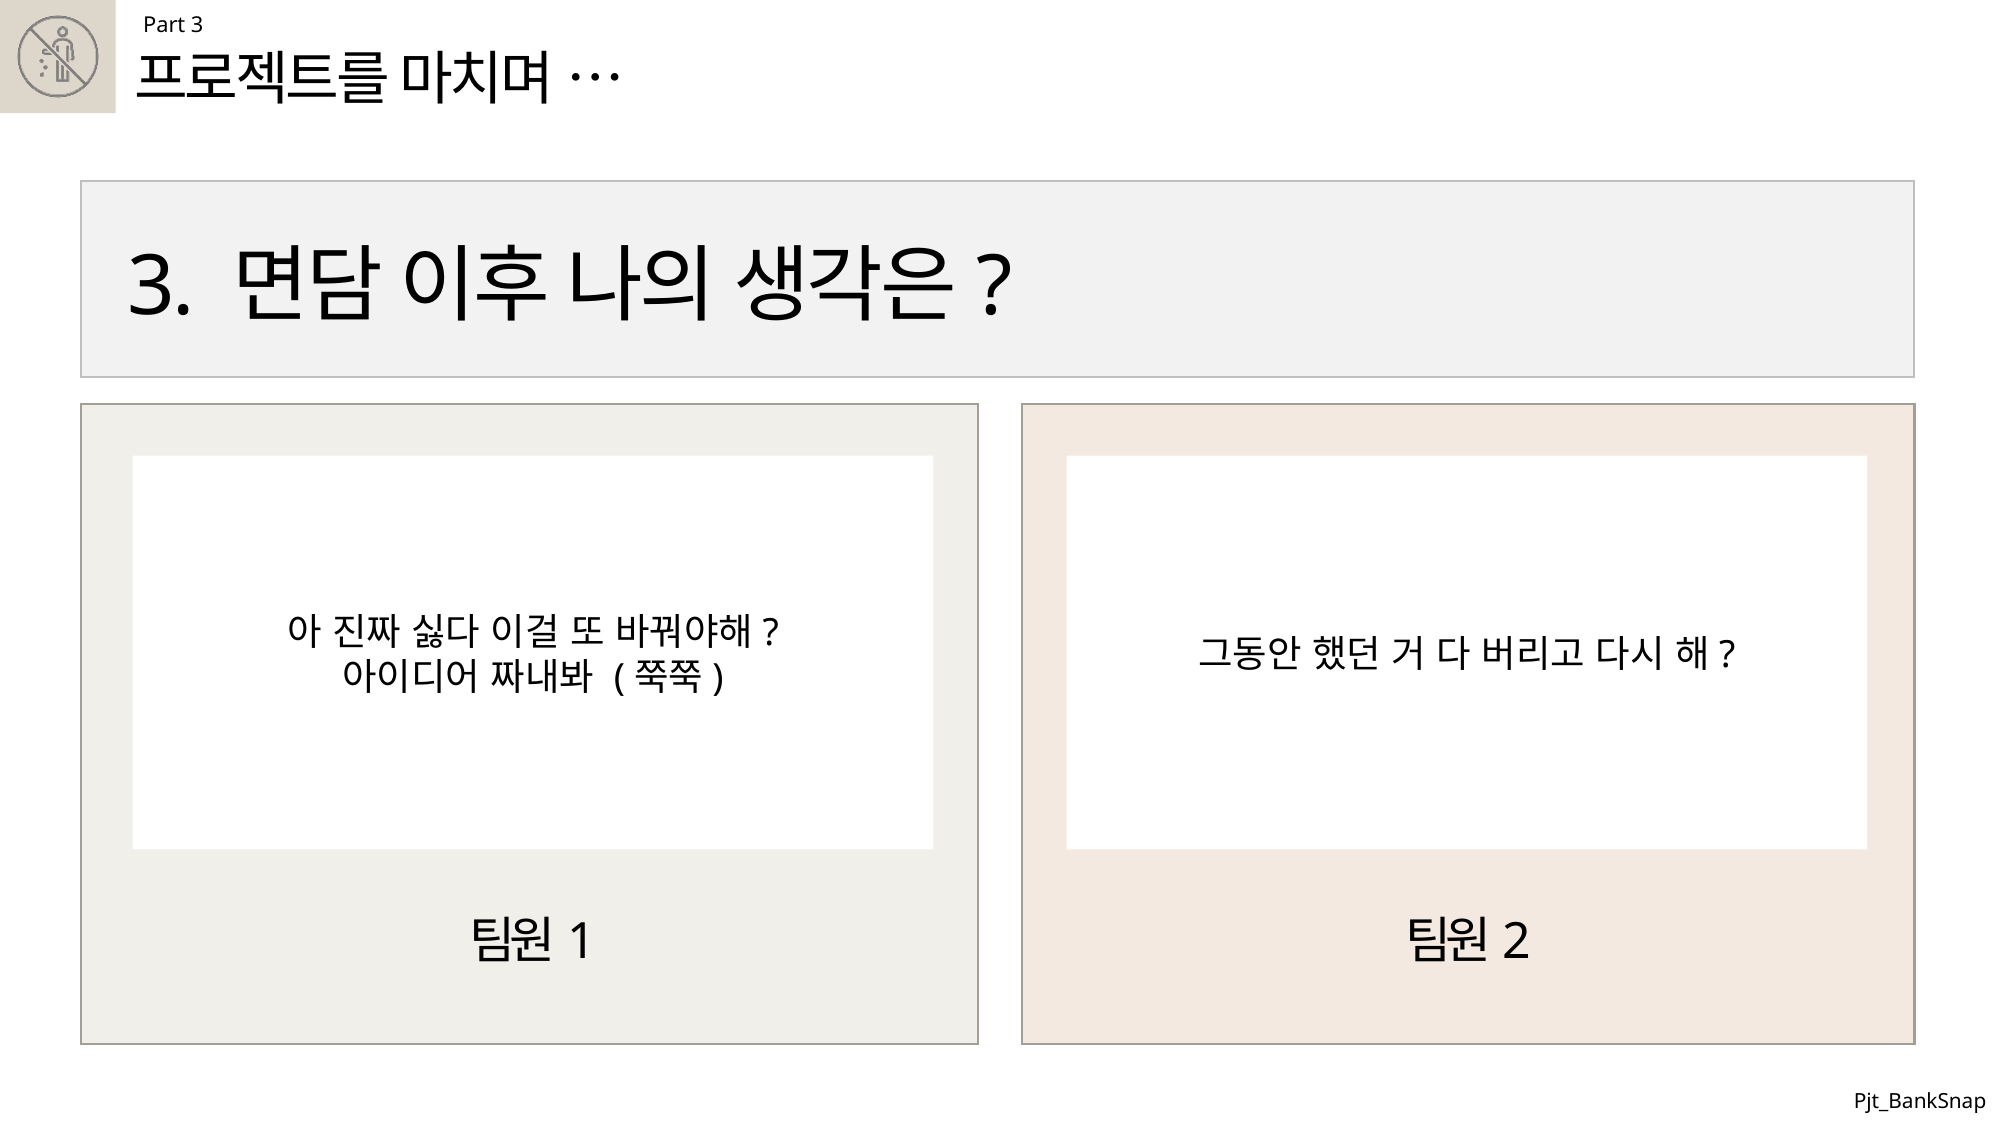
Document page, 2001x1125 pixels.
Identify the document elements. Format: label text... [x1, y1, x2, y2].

text_box 팀원1 [455, 900, 611, 976]
text_box 아 진짜 싫다 이걸 또 바꿔야해? 아이디어 짜내봐 (쭉쭉) [132, 455, 934, 850]
text_box [1021, 403, 1916, 1045]
text_box [0, 0, 117, 114]
picture [7, 5, 109, 108]
text_box 그동안 했던 거 다 버리고 다시 해? [1066, 455, 1868, 850]
text_box 3. 면담 이후 나의 생각은? [112, 223, 1028, 339]
text_box [80, 180, 1915, 378]
text_box 팀원2 [1390, 900, 1547, 976]
text_box [80, 403, 979, 1045]
text_box Part 3 [128, 3, 219, 33]
text_box 프로젝트를 마치며 … [119, 33, 640, 119]
